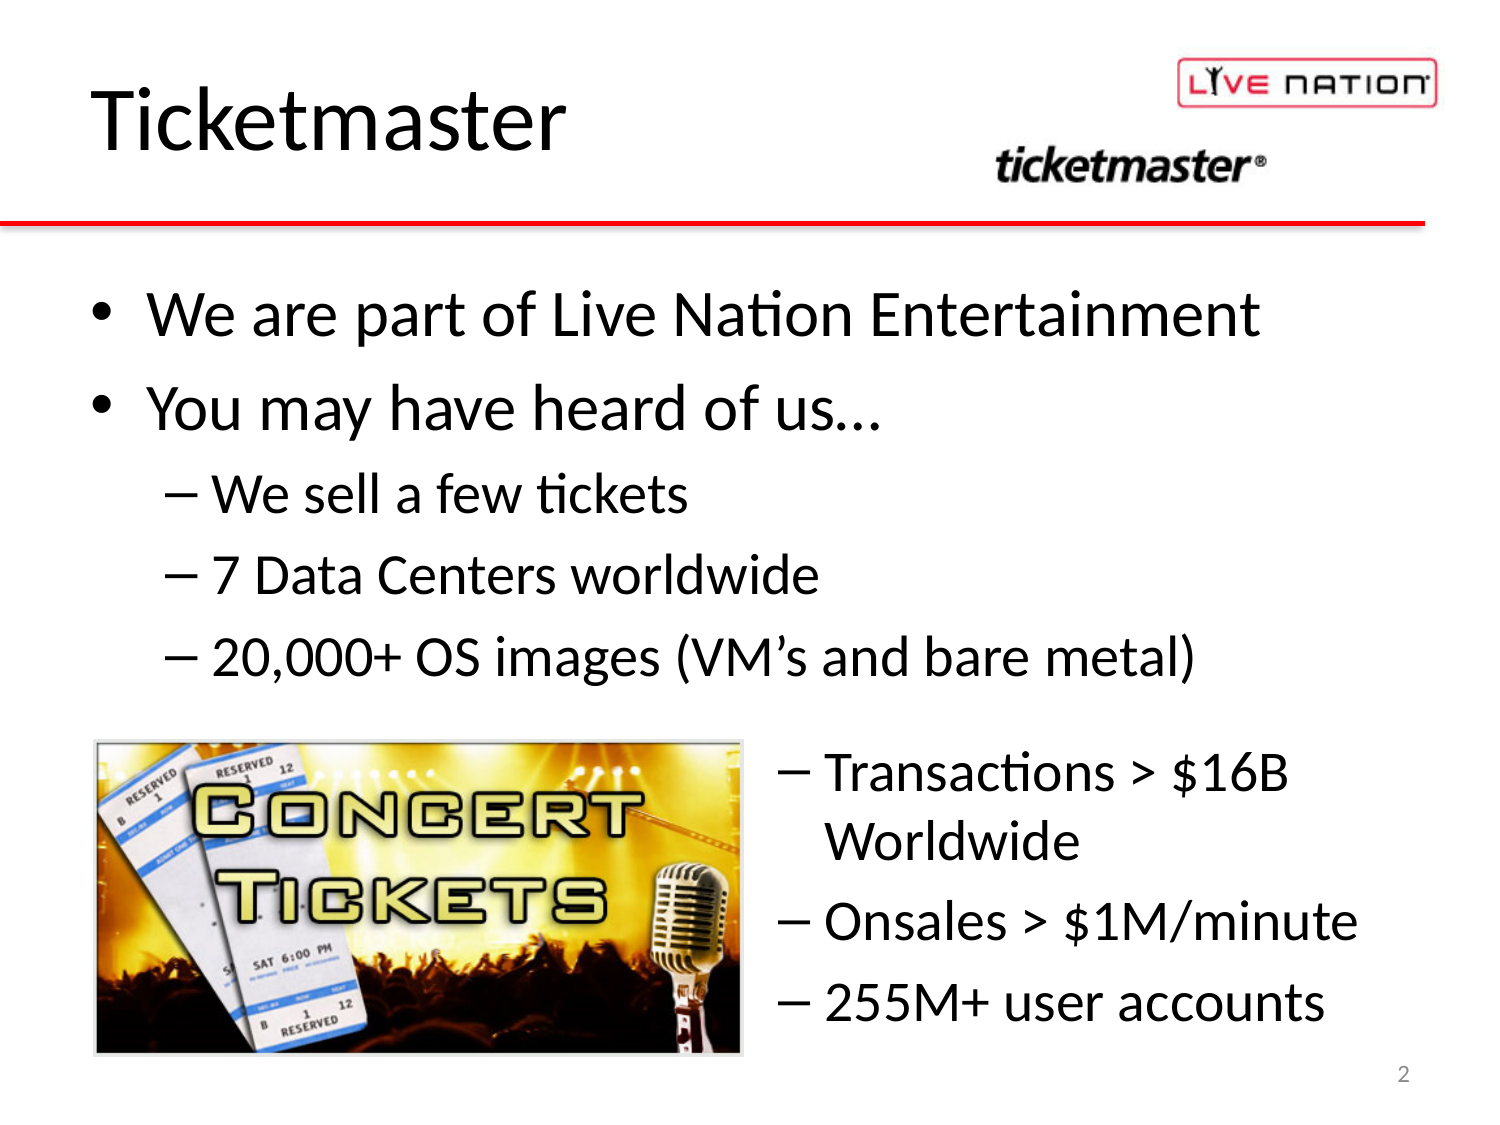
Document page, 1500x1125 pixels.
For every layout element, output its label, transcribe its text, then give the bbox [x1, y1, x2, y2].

picture [1176, 47, 1445, 118]
text_box Transactions > $16B Worldwide Onsales > $1M/minute 255M+ user accounts [688, 725, 1461, 1043]
picture [995, 137, 1270, 208]
picture [93, 739, 744, 1057]
slide_number 2 [1074, 1043, 1425, 1103]
list We are part of Live Nation Entertainment You may have heard of us… We sell a few tickets 7 Data Centers worldwide 20,000+ OS images (VM’s and bare metal) [75, 262, 1425, 726]
title Ticketmaster [75, 20, 1425, 208]
